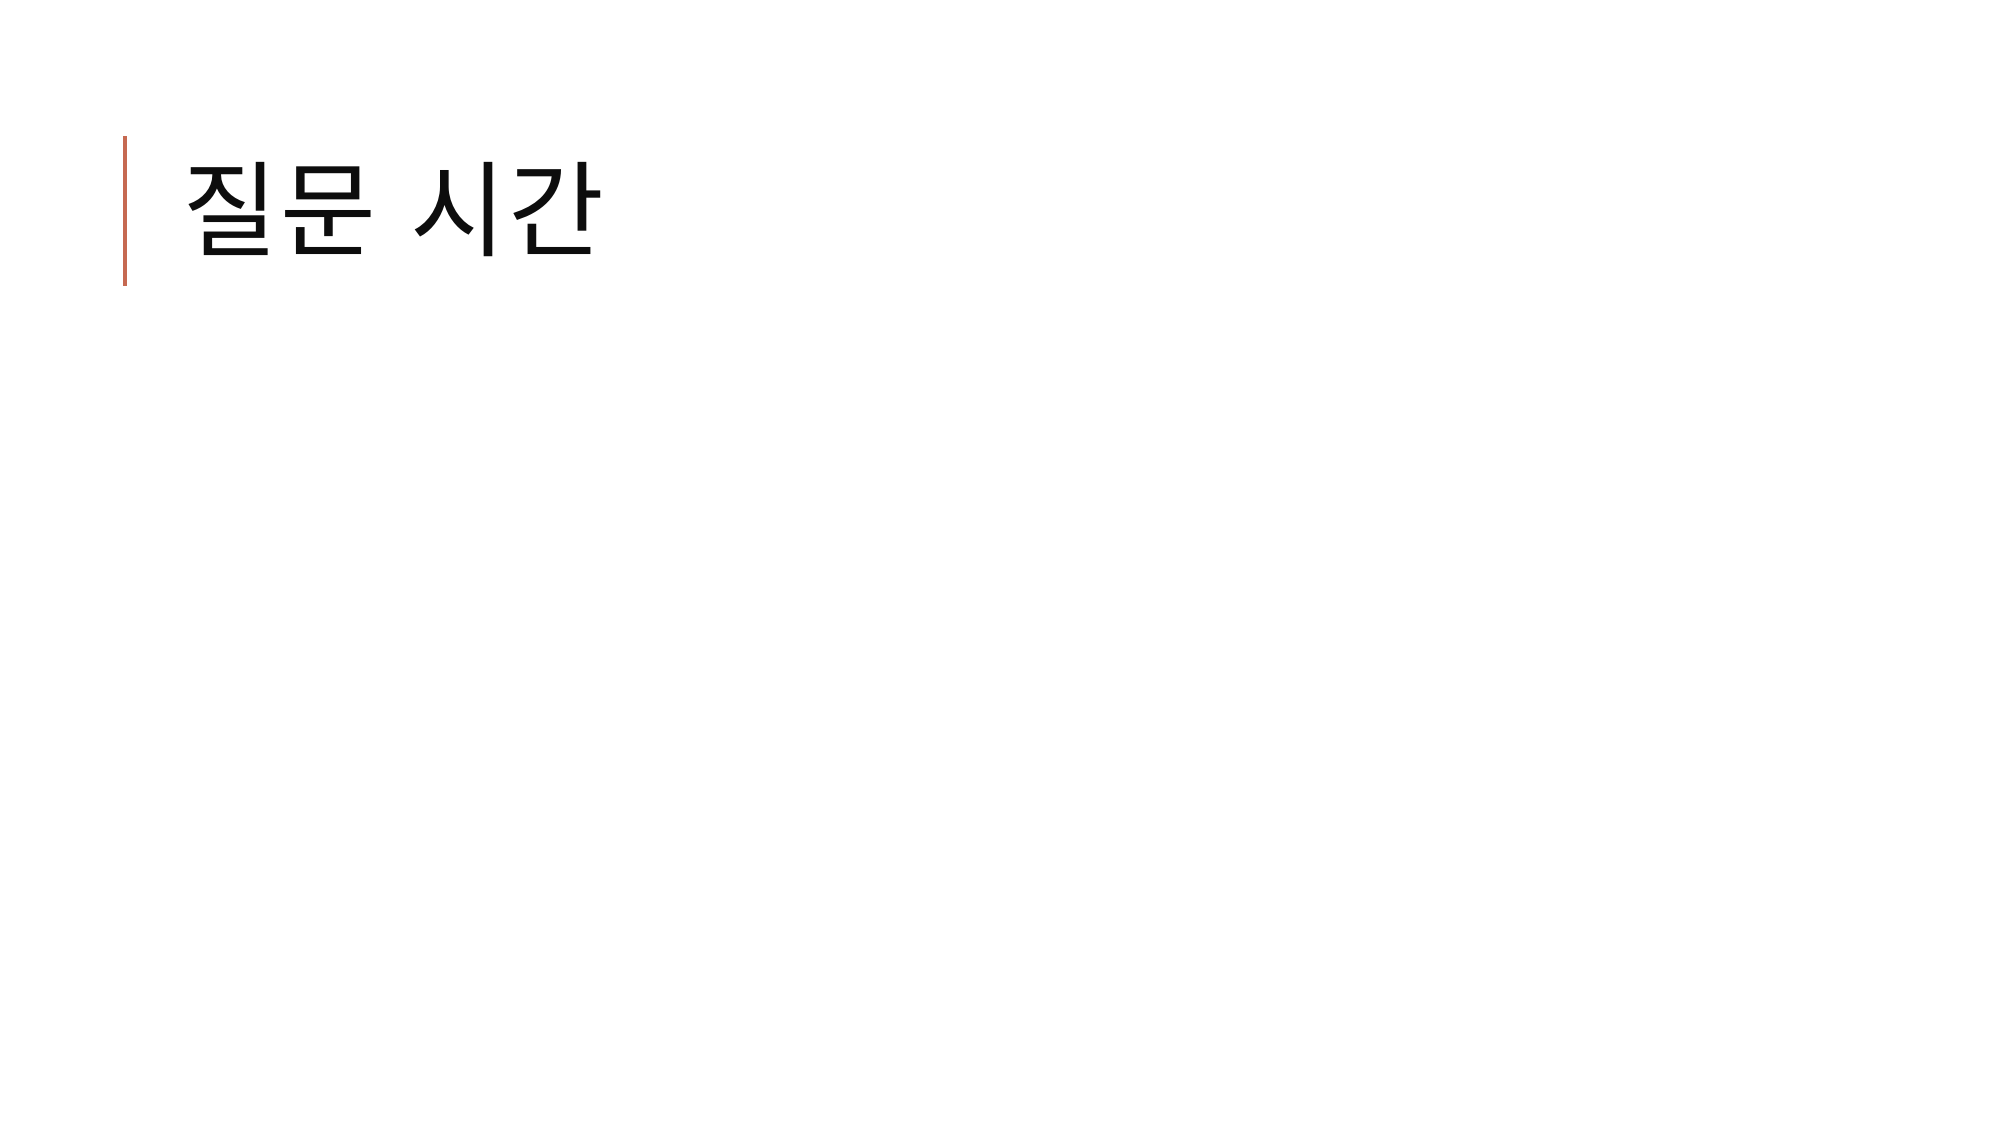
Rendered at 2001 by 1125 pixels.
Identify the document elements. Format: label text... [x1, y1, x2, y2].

title 질문 시간 [168, 96, 1763, 342]
